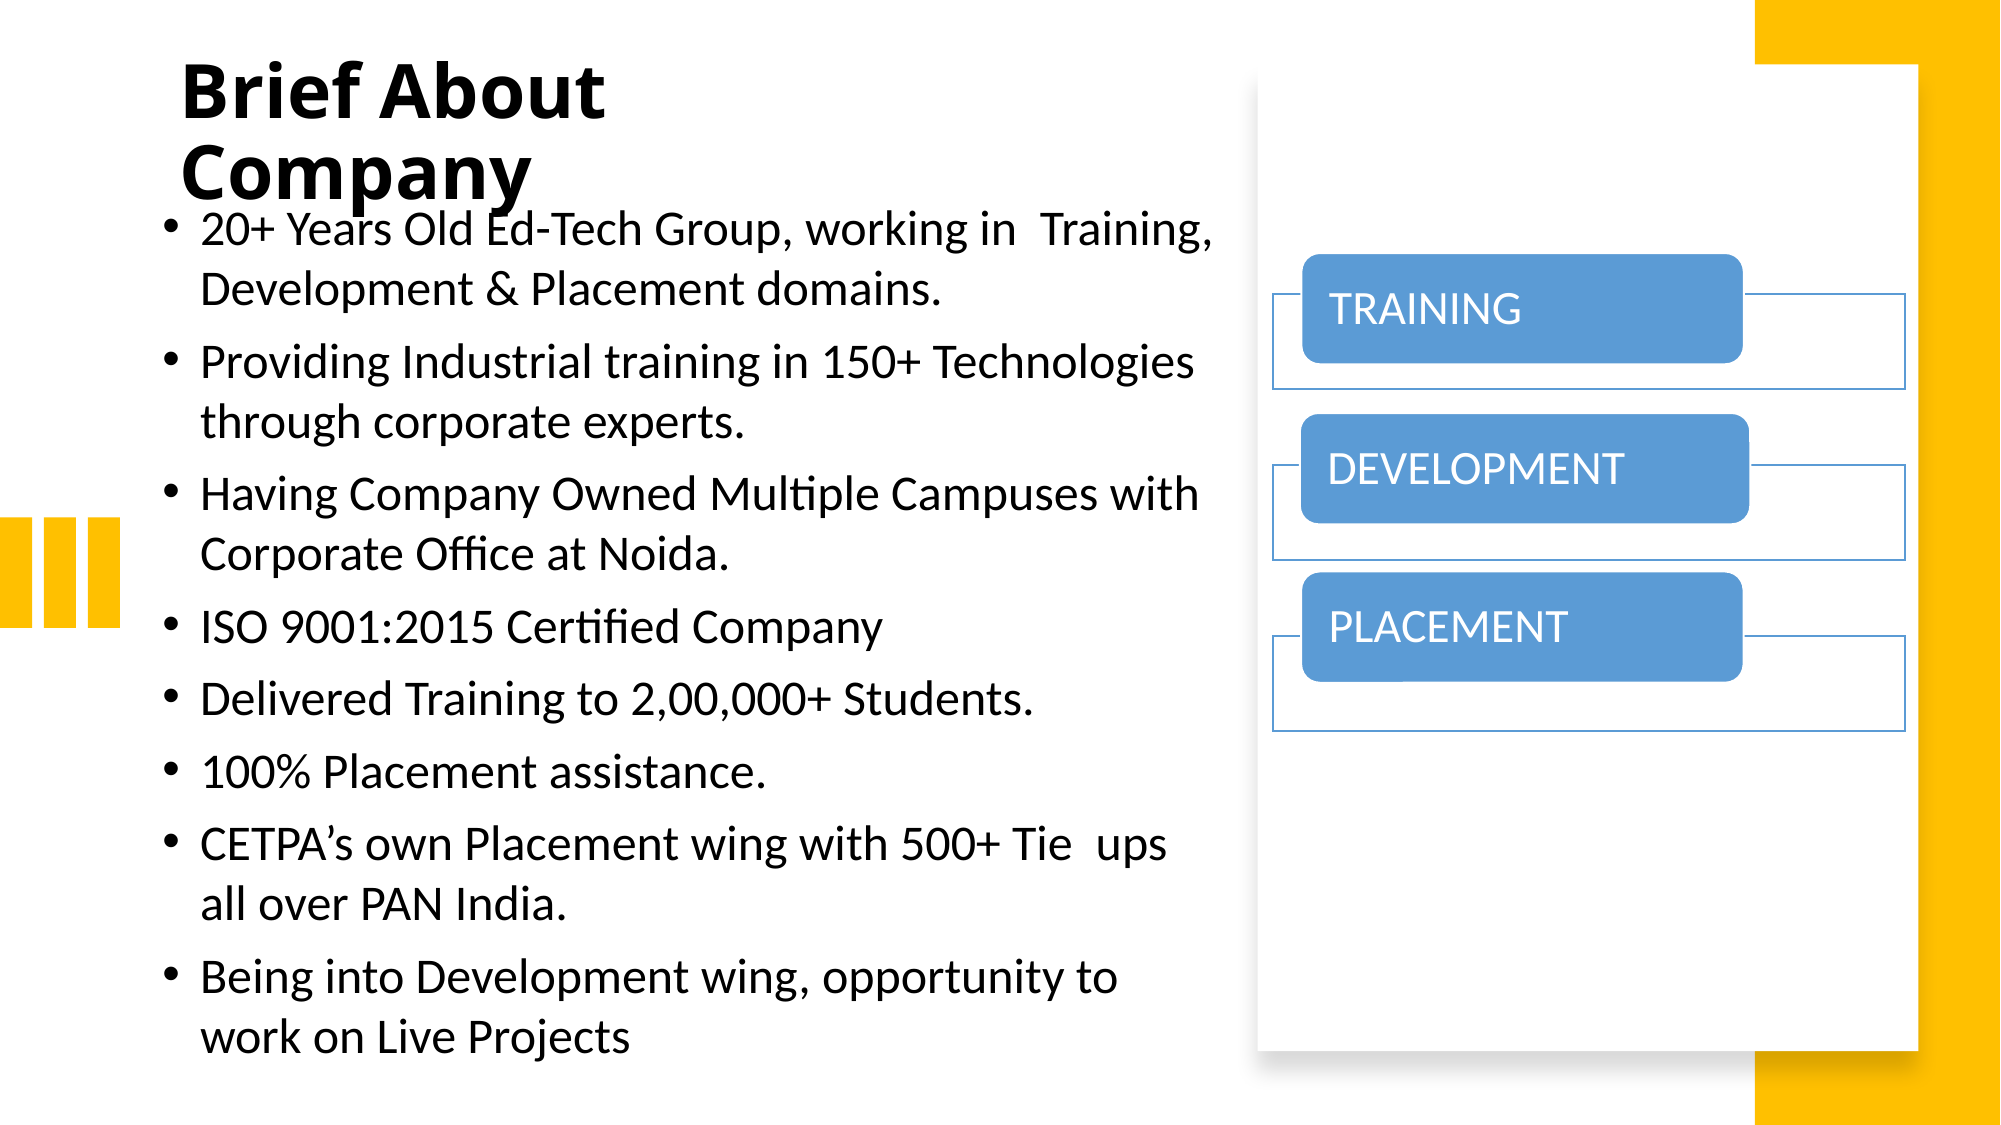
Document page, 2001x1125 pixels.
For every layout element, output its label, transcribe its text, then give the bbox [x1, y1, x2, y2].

text_box [0, 0, 1754, 1125]
title Brief About Company [164, 39, 967, 230]
text_box 20+ Years Old Ed-Tech Group, working in Training, Development & Placement domains. Providing Industrial training in 150+ Technologies through corporate experts. Having Company Owned Multiple Campuses with Corporate Office at Noida. ISO 9001:2015 Certified Company Delivered Training to 2,00,000+ Students. 100% Placement assistance. CETPA’s own Placement wing with 500+ Tie ups all over PAN India. Being into Development wing, opportunity to work on Live Projects [147, 188, 1229, 1071]
text_box [1754, 0, 2000, 1125]
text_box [1272, 237, 1906, 732]
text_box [0, 517, 120, 628]
text_box [1256, 63, 1919, 1052]
